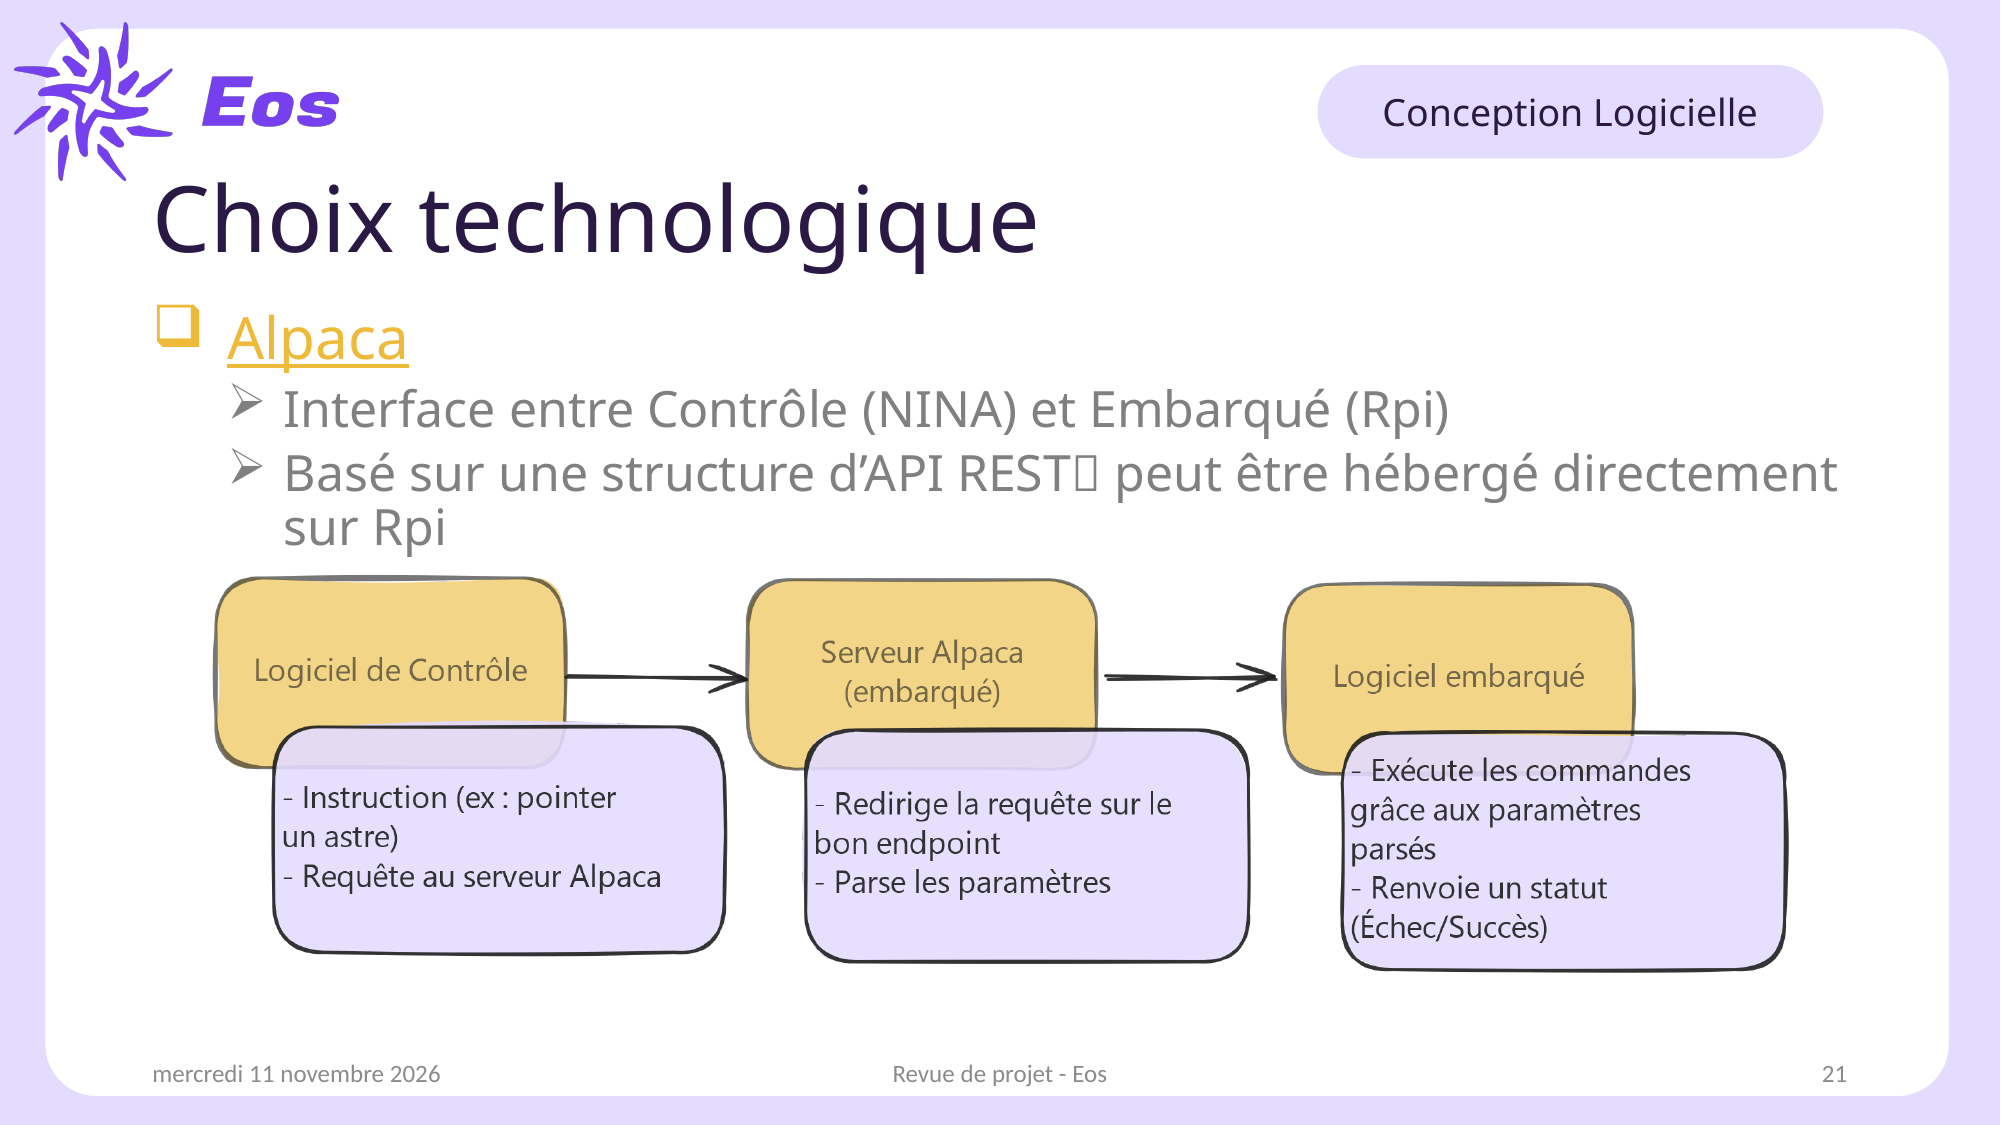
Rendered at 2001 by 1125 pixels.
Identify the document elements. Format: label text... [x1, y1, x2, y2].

list Alpaca Interface entre Contrôle (NINA) et Embarqué (Rpi) Basé sur une structure d’API REST peut être hébergé directement sur Rpi [137, 294, 1863, 1009]
picture [14, 22, 339, 181]
title Choix technologique [137, 158, 1863, 288]
slide_number 21 [1412, 1042, 1863, 1103]
footer Revue de projet - Eos [662, 1042, 1338, 1103]
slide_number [137, 1042, 588, 1103]
picture [200, 562, 1800, 985]
text_box Conception Logicielle [1316, 63, 1825, 160]
